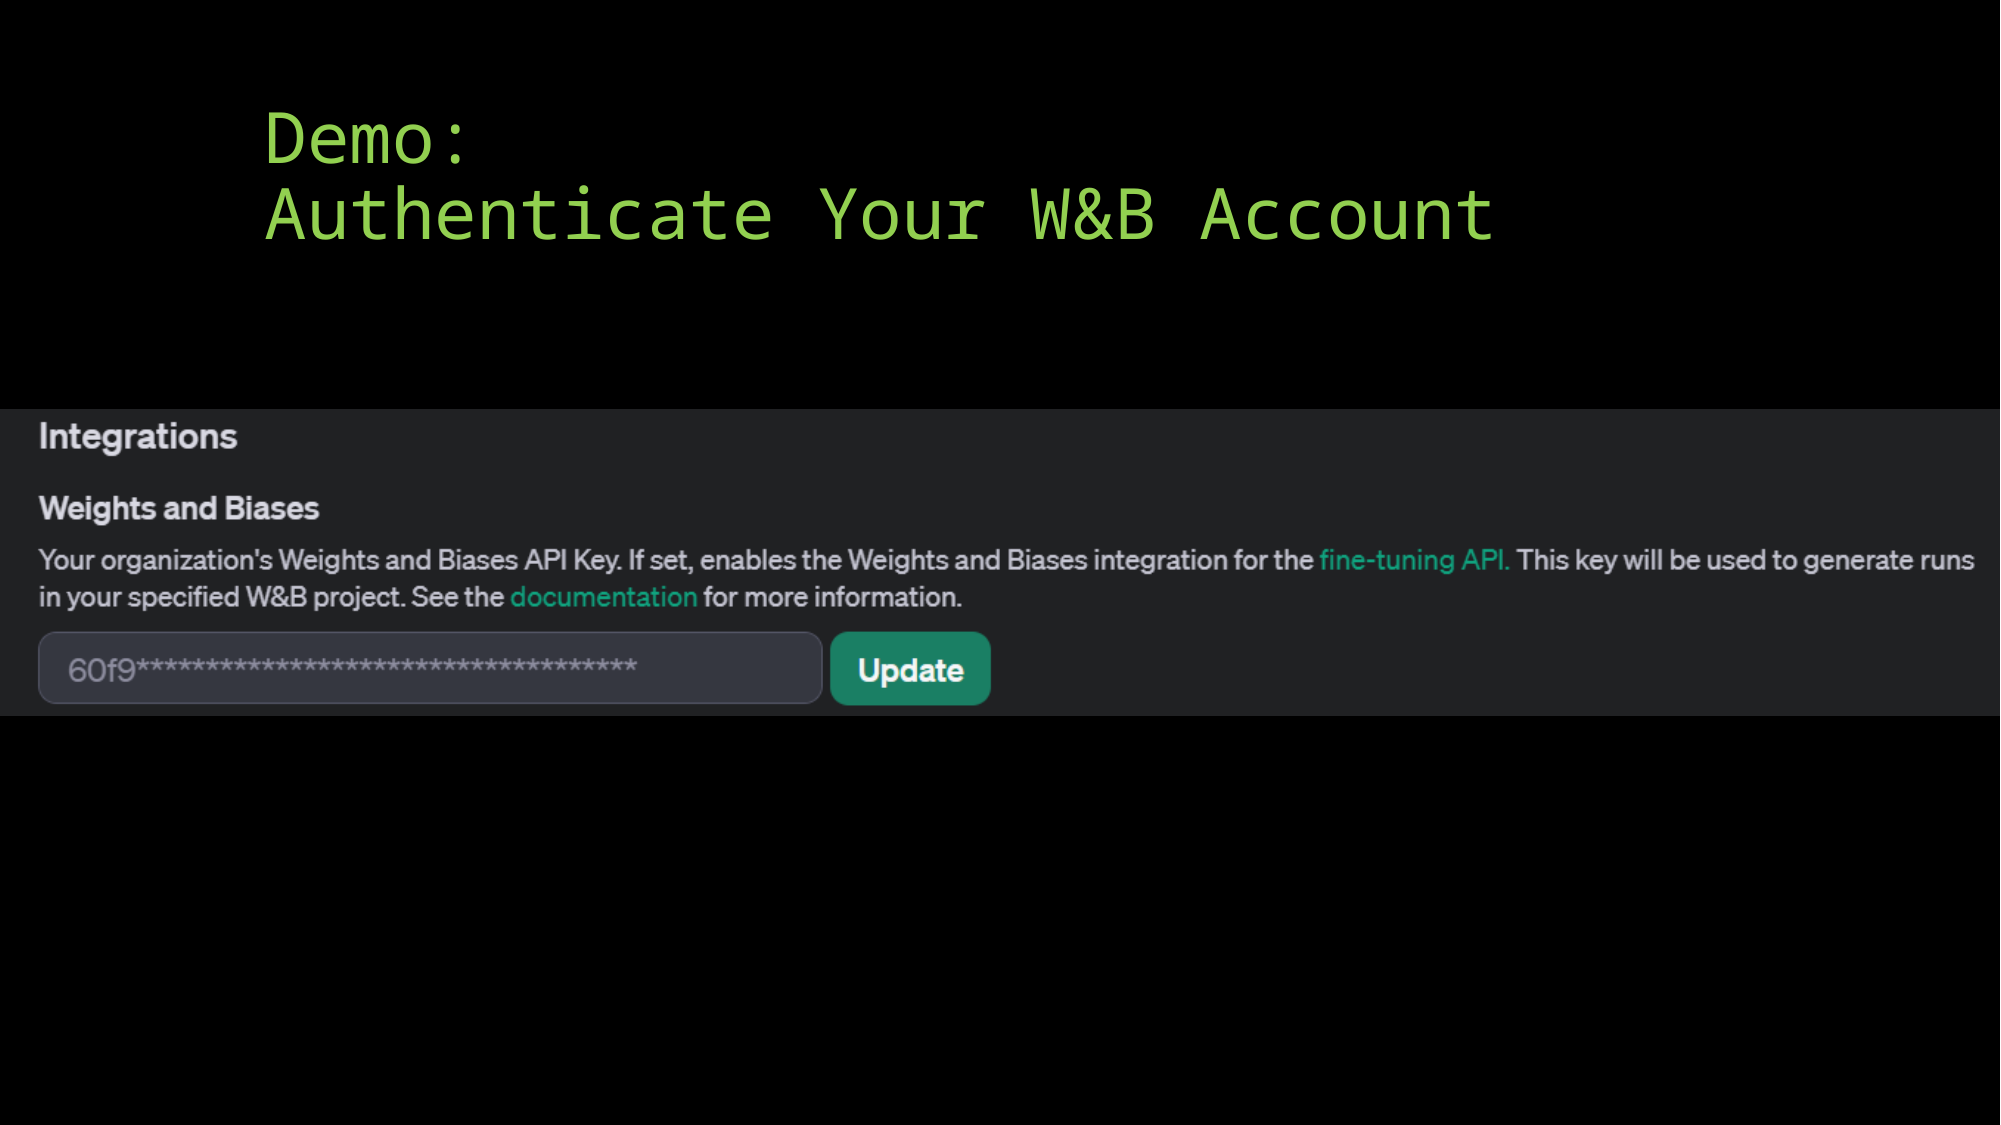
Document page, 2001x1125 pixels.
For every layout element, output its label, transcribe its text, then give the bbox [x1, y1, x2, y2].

title Demo: Authenticate Your W&B Account [249, 75, 1750, 263]
picture [0, 409, 2000, 716]
